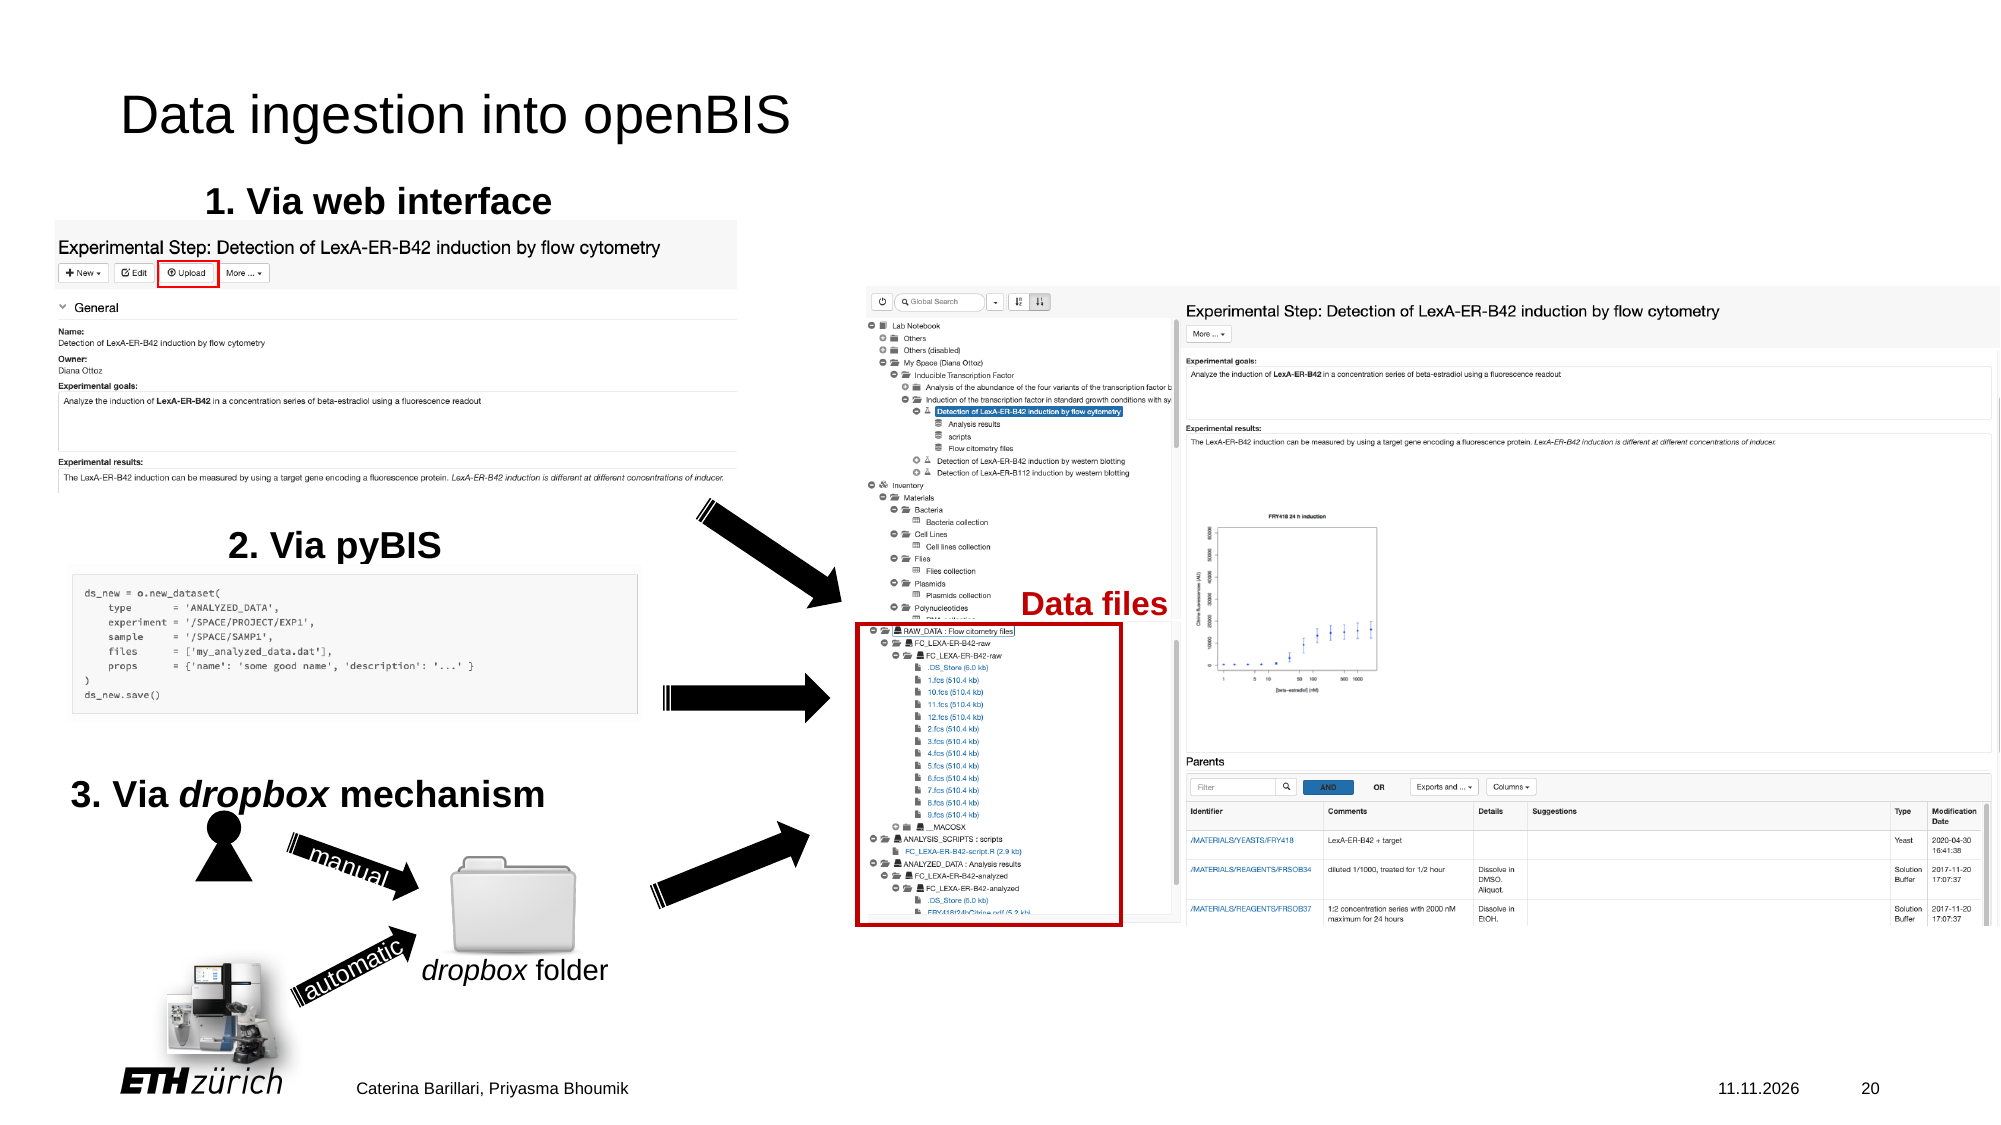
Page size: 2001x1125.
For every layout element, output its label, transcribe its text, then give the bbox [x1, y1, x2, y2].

text_box [671, 672, 831, 724]
picture [54, 219, 737, 493]
text_box [649, 820, 810, 910]
text_box [695, 497, 842, 609]
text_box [99, 762, 605, 1096]
text_box [666, 685, 670, 711]
footer Caterina Barillari, Priyasma Bhoumik [356, 1069, 1243, 1106]
text_box 2. Via pyBIS [213, 513, 458, 564]
title Data ingestion into openBIS [120, 42, 1880, 191]
picture [67, 564, 642, 722]
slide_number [1718, 1069, 1819, 1106]
slide_number 20 [1827, 1069, 1880, 1106]
text_box 1. Via web interface [189, 169, 568, 219]
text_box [857, 286, 2000, 926]
